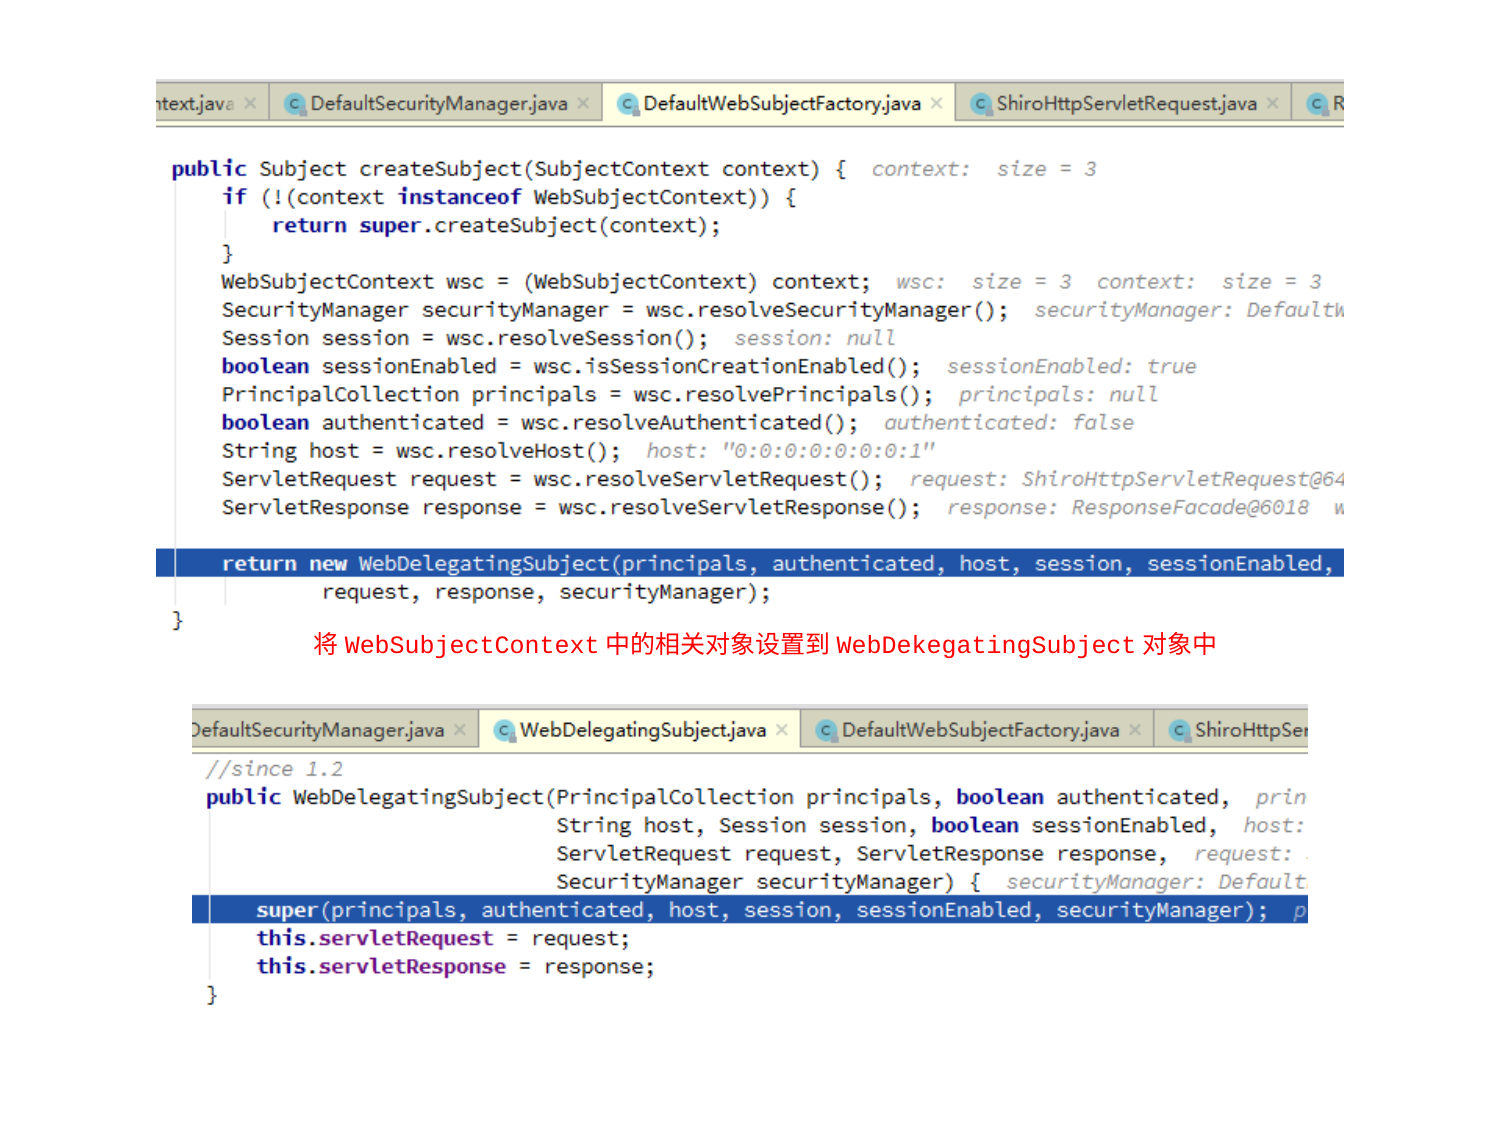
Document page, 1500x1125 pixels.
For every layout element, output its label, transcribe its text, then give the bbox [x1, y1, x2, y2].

text_box 将WebSubjectContext中的相关对象设置到WebDekegatingSubject对象中 [299, 655, 1233, 667]
picture [155, 79, 1344, 646]
picture [191, 703, 1308, 1016]
